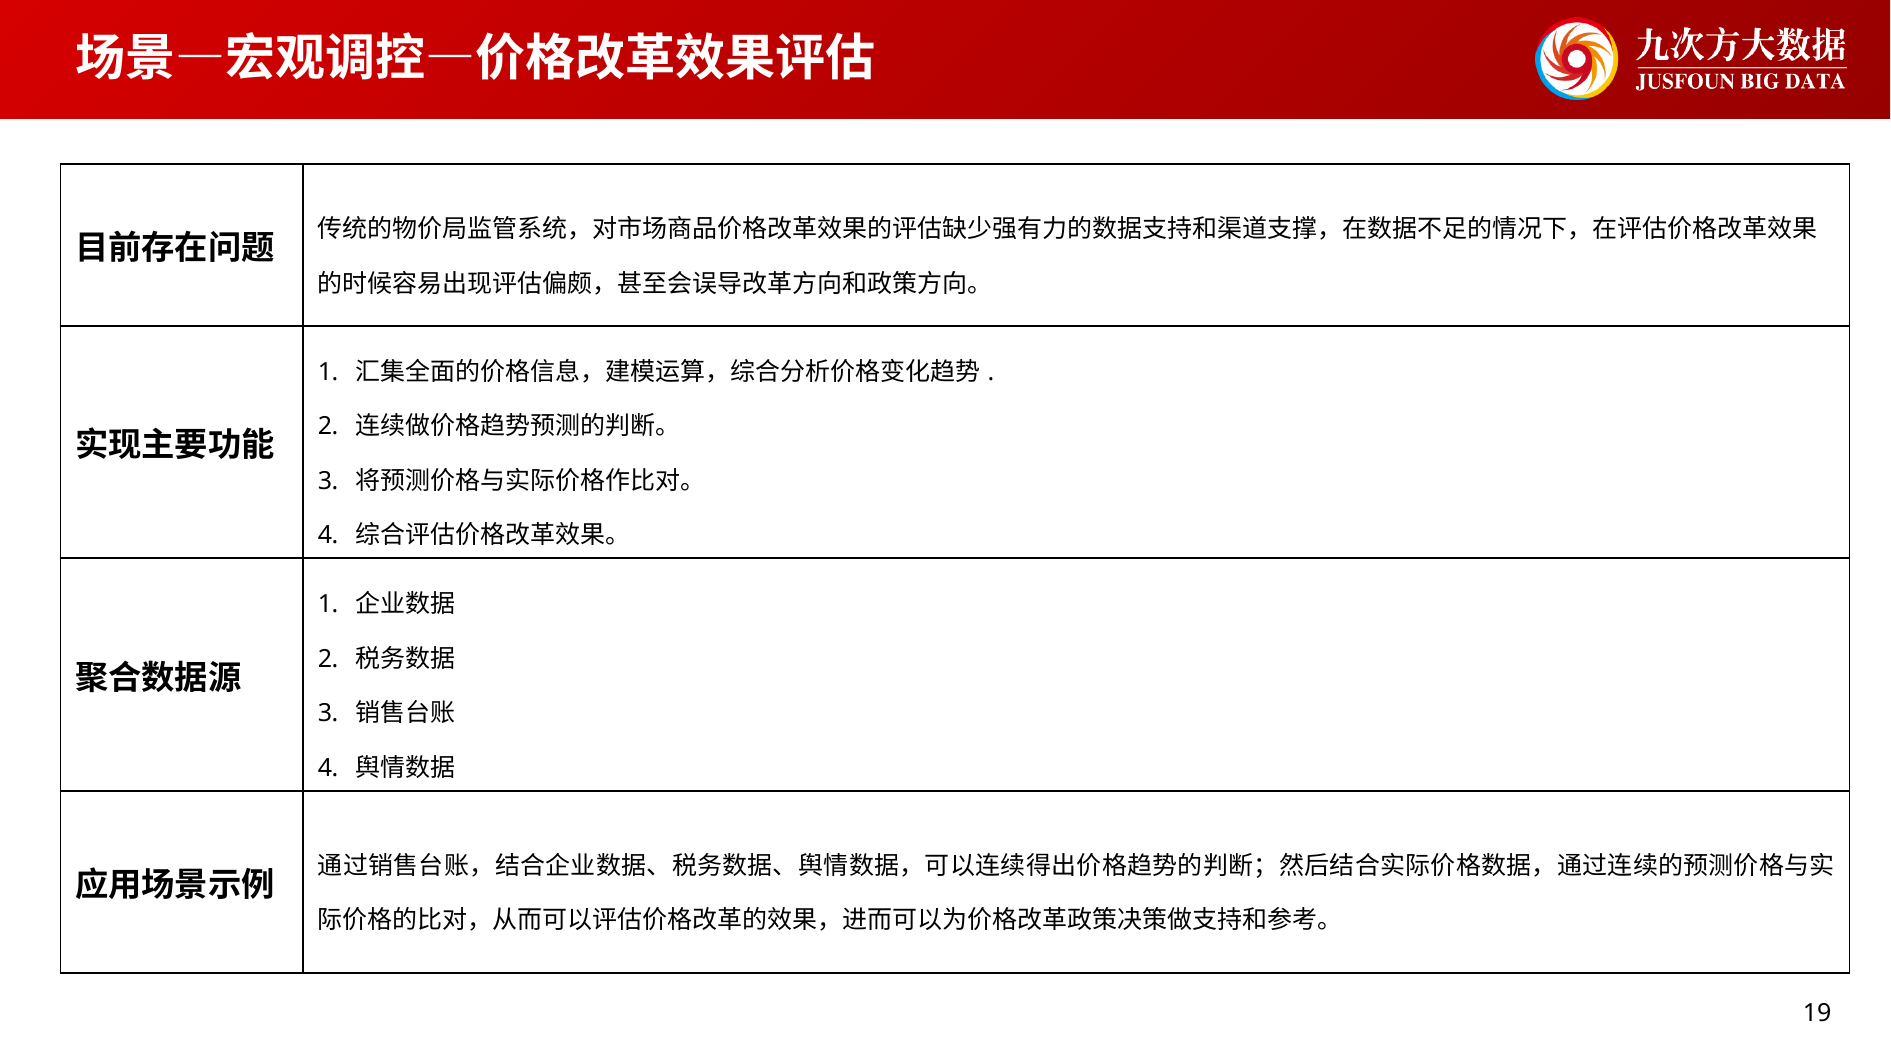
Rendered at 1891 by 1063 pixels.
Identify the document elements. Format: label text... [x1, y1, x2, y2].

picture [1691, 17, 1847, 100]
slide_number 19 [1420, 989, 1847, 1046]
table_cell 通过销售台账，结合企业数据、税务数据、舆情数据，可以连续得出价格趋势的判断；然后结合实际价格数据，通过连续的预测价格与实际价格的比对，从而可以评估价格改革的效果，进而可以为价格改革政策决策做支持和参考。 [304, 792, 1849, 972]
table_cell 企业数据 税务数据 销售台账 舆情数据 [304, 559, 1849, 790]
table_cell 汇集全面的价格信息，建模运算，综合分析价格变化趋势. 连续做价格趋势预测的判断。 将预测价格与实际价格作比对。 综合评估价格改革效果。 [304, 327, 1849, 557]
table_header 目前存在问题 [61, 165, 302, 325]
table_cell 应用场景示例 [61, 792, 302, 972]
table_header 传统的物价局监管系统，对市场商品价格改革效果的评估缺少强有力的数据支持和渠道支撑，在数据不足的情况下，在评估价格改革效果的时候容易出现评估偏颇，甚至会误导改革方向和政策方向。 [304, 165, 1849, 325]
table_cell 实现主要功能 [61, 327, 302, 557]
table_cell 聚合数据源 [61, 559, 302, 790]
title 场景—宏观调控—价格改革效果评估 [60, 0, 1691, 119]
